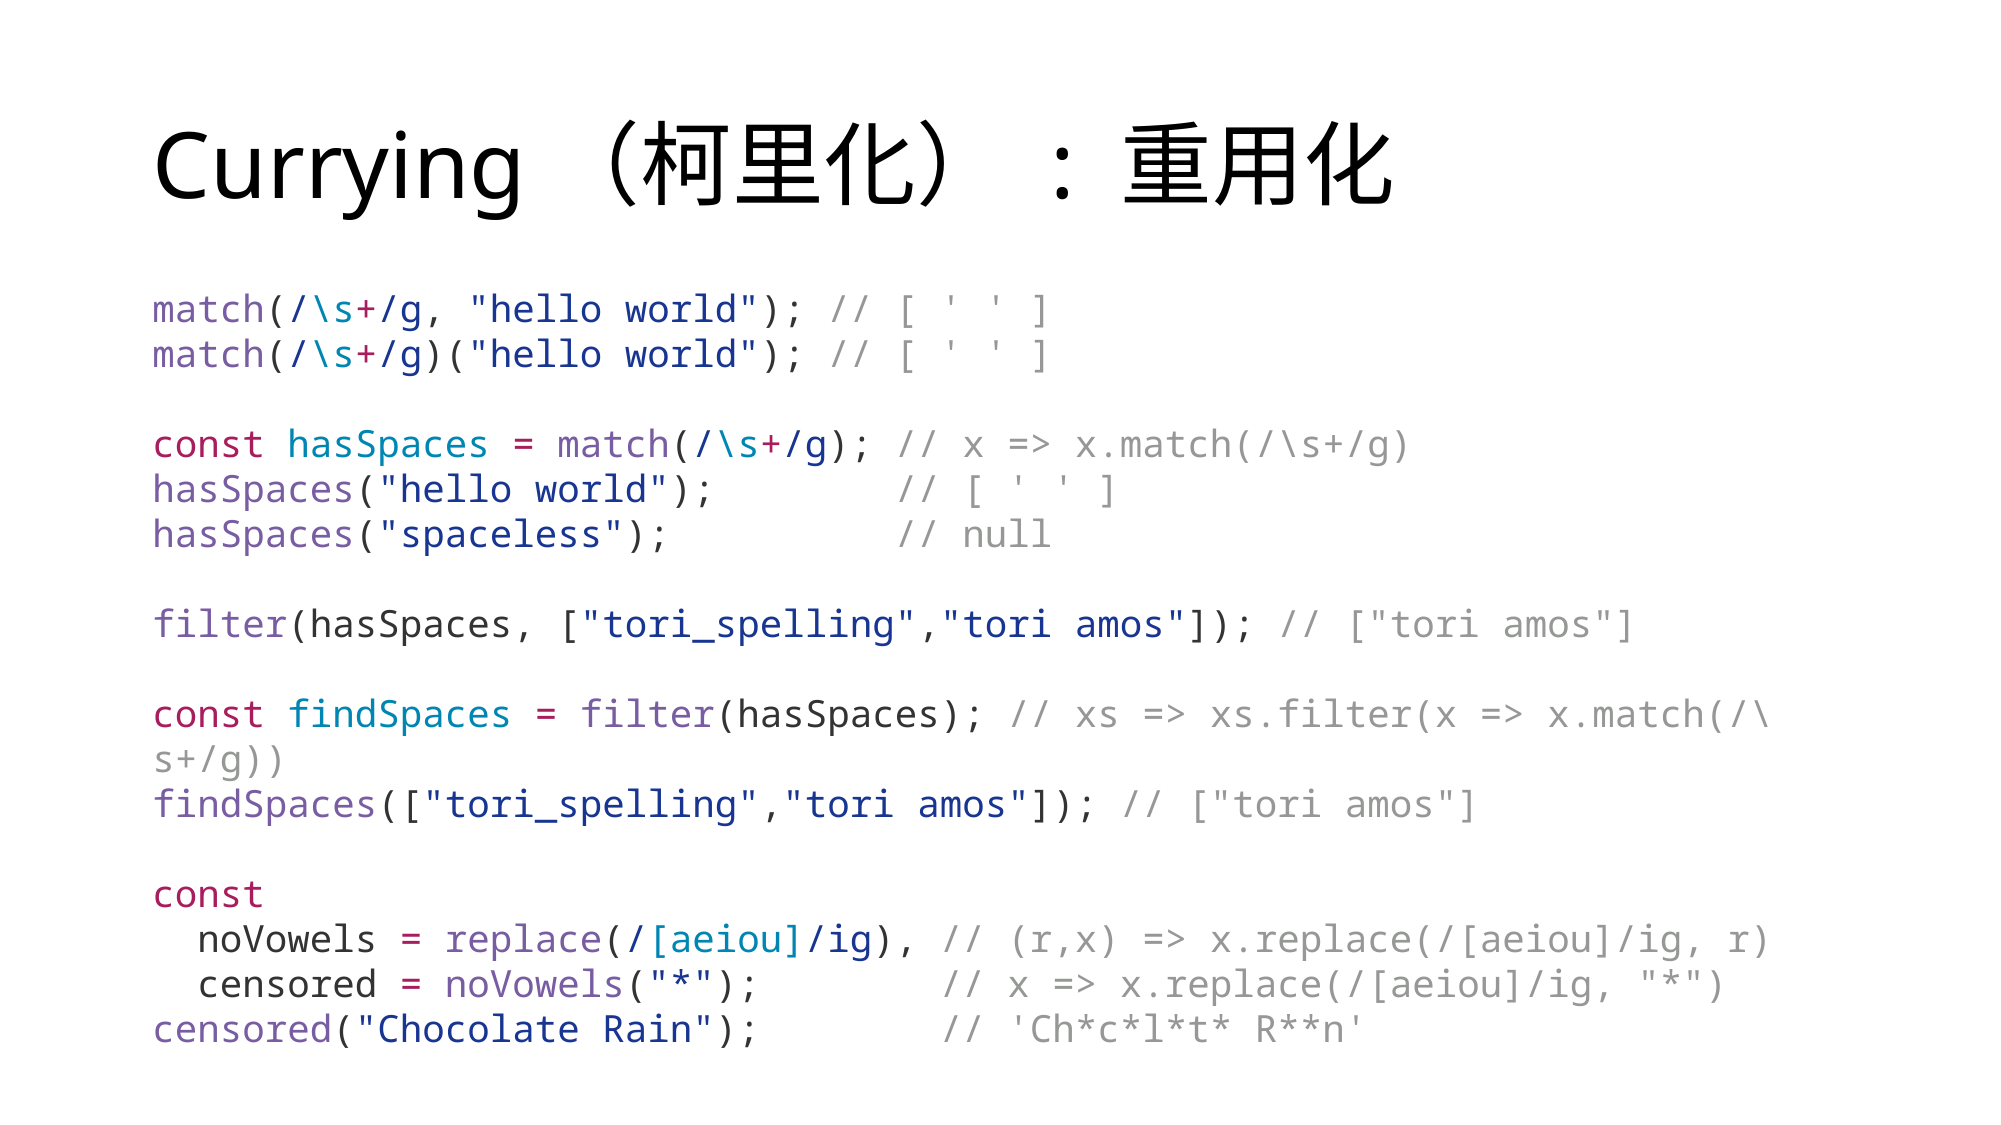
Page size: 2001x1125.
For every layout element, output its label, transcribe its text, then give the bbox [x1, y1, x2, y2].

title Currying（柯里化） : 重用化 [137, 59, 1863, 278]
text_box match(/\s+/g, "hello world"); // [ ' ' ] match(/\s+/g)("hello world"); // [ ' ' ] const hasSpaces = match(/\s+/g); // x => x.match(/\s+/g) hasSpaces("hello world"); // [ ' ' ] hasSpaces("spaceless"); // null filter(hasSpaces, ["tori_spelling","tori amos"]); // ["tori amos"] const findSpaces = filter(hasSpaces); // xs => xs.filter(x => x.match(/\s+/g)) findSpaces(["tori_spelling","tori amos"]); // ["tori amos"] const noVowels = replace(/[aeiou]/ig), // (r,x) => x.replace(/[aeiou]/ig, r) censored = noVowels("*"); // x => x.replace(/[aeiou]/ig, "*") censored("Chocolate Rain"); // 'Ch*c*l*t* R**n' [137, 277, 1802, 1057]
